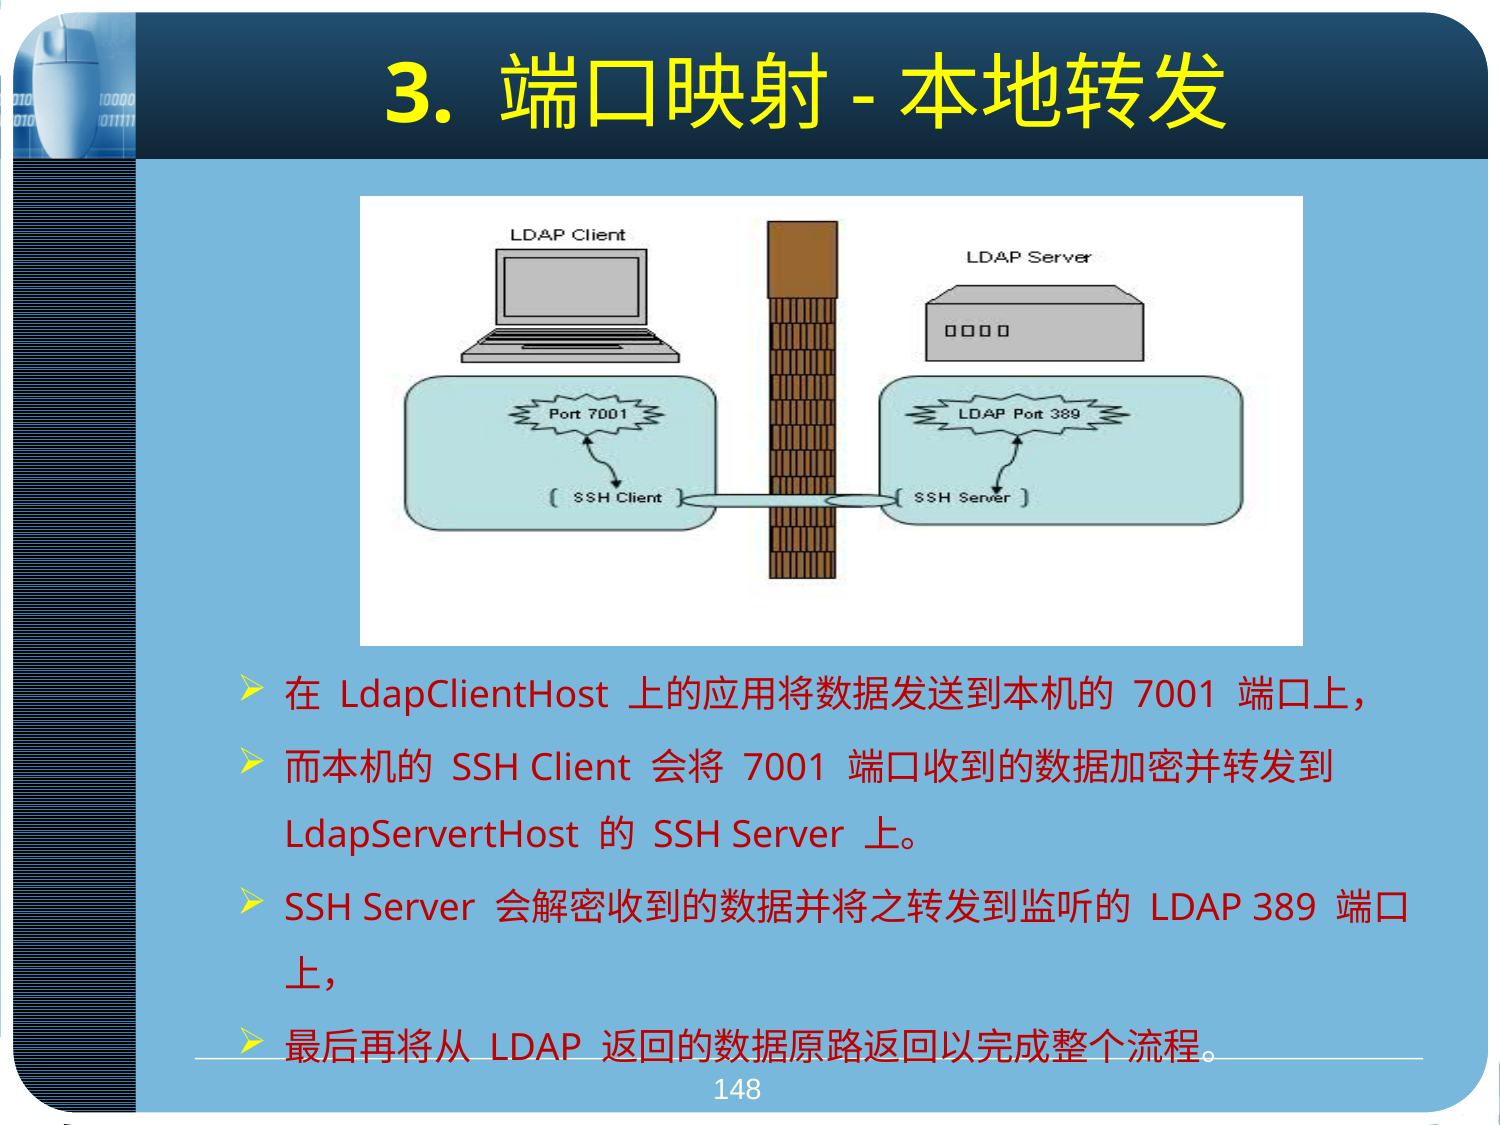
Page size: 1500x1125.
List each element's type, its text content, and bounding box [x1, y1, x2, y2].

picture [14, 13, 136, 158]
text_box 在 LdapClientHost 上的应用将数据发送到本机的 7001 端口上， 而本机的 SSH Client 会将 7001 端口收到的数据加密并转发到 LdapServertHost 的 SSH Server 上。 SSH Server 会解密收到的数据并将之转发到监听的 LDAP 389 端口上， 最后再将从 LDAP 返回的数据原路返回以完成整个流程。 [147, 640, 1447, 1076]
picture [359, 196, 1303, 646]
slide_number 148 [562, 1076, 913, 1113]
title 3. 端口映射-本地转发 [194, 30, 1420, 149]
